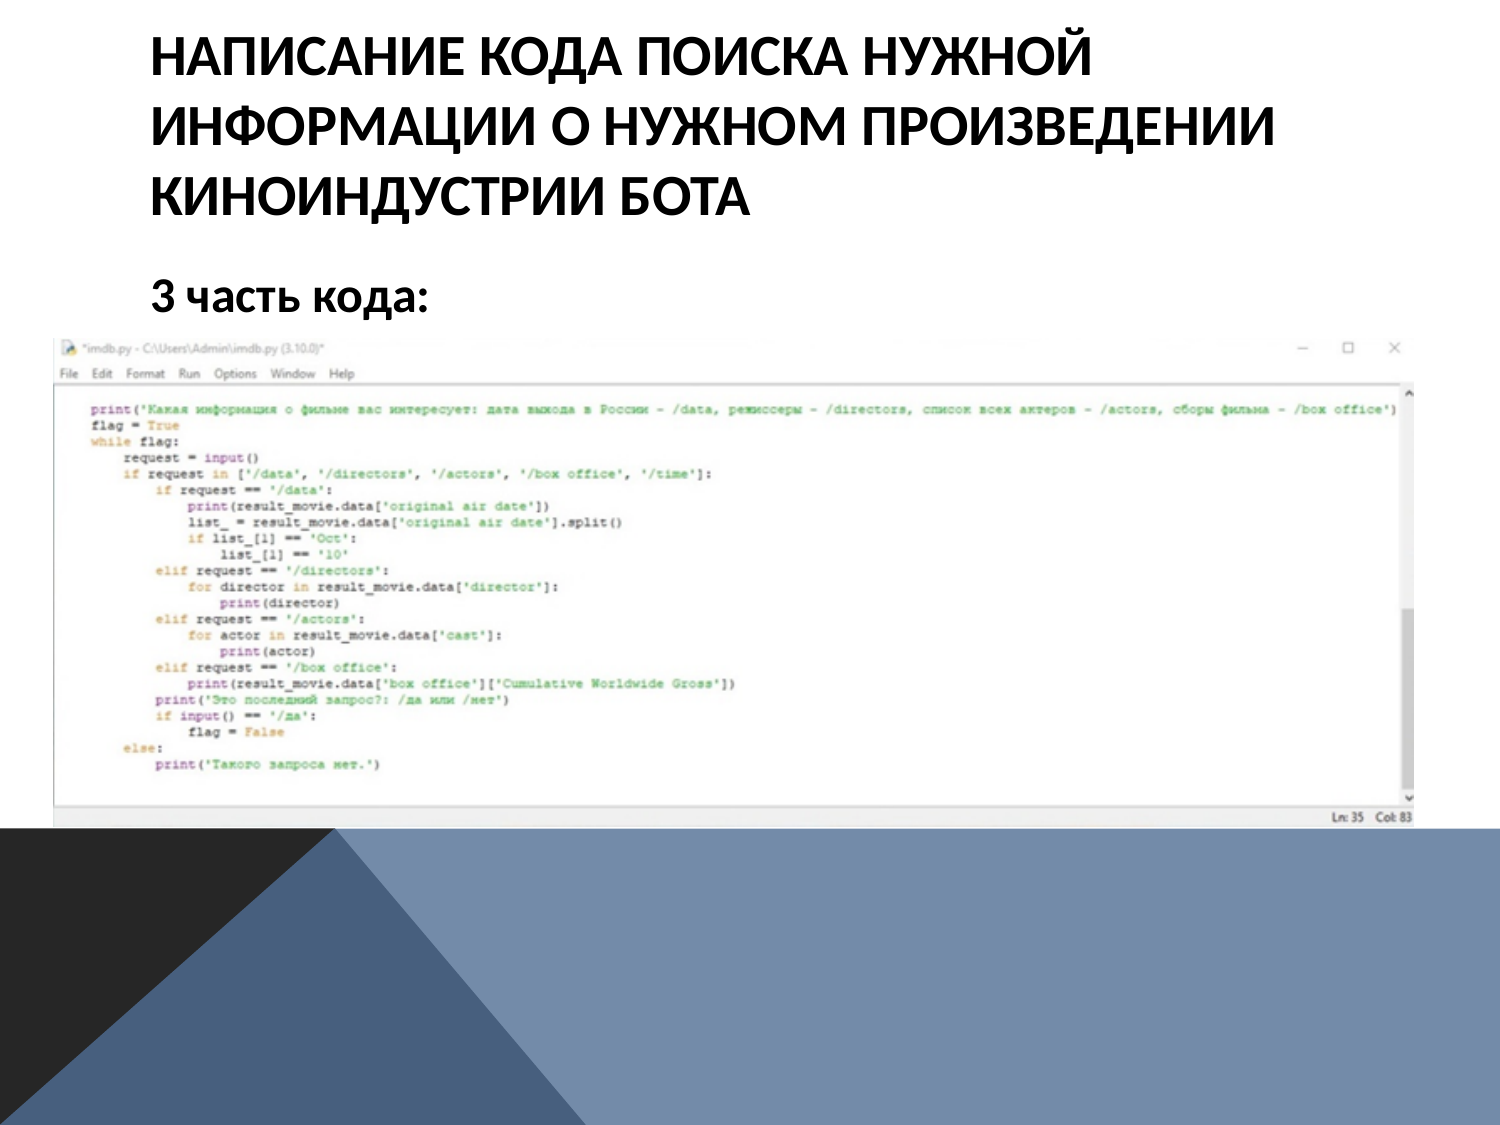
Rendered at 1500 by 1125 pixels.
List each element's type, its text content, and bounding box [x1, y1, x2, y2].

list 3 часть кода: [135, 255, 1369, 336]
title Написание кода поиска нужной информации о нужном произведении киноиндустрии бота [135, 60, 1369, 185]
picture [52, 337, 1414, 827]
